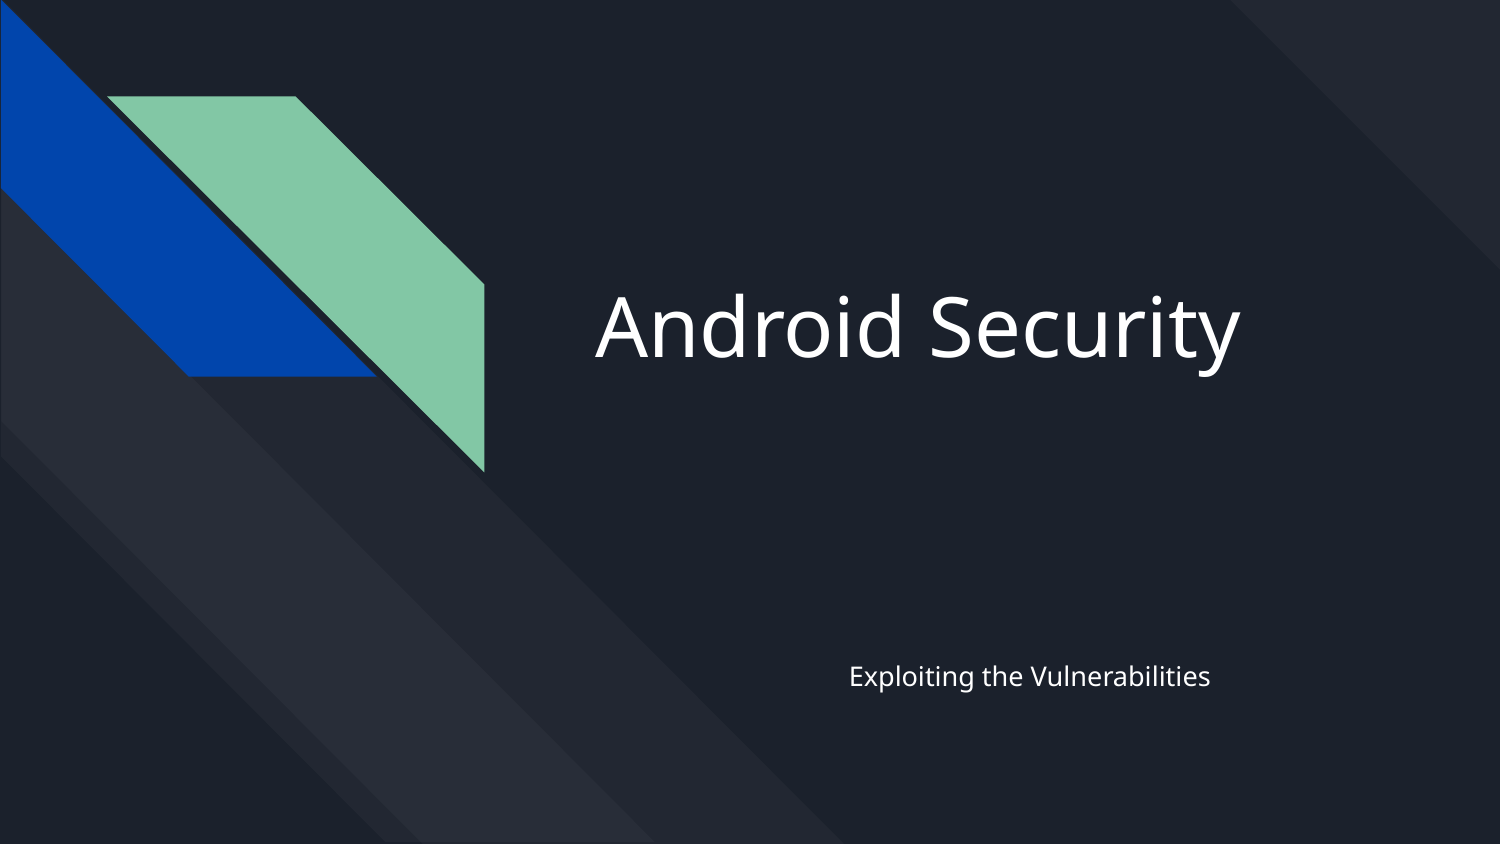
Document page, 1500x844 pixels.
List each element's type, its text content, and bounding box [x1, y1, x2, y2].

subtitle Exploiting the Vulnerabilities [833, 643, 1404, 727]
title Android Security [580, 258, 1404, 518]
